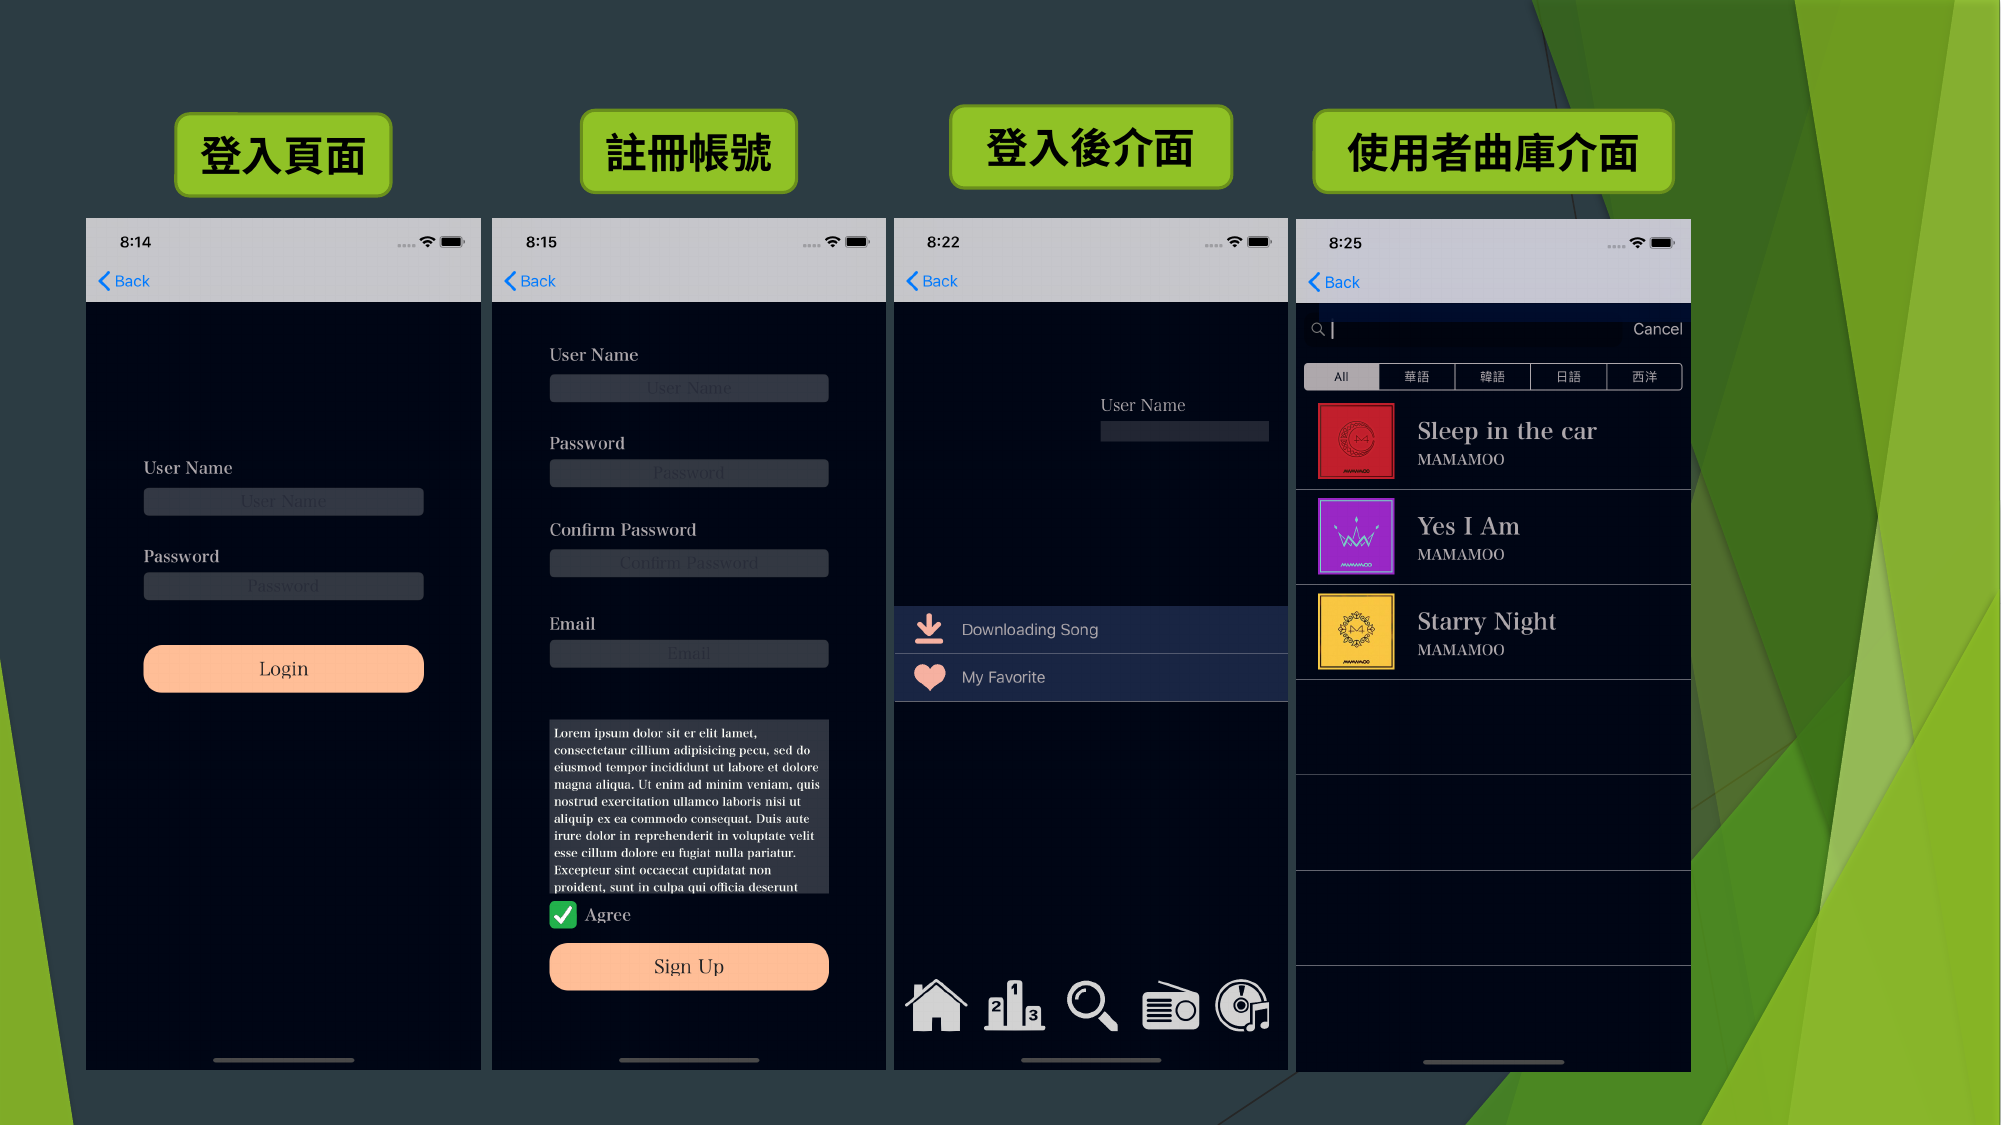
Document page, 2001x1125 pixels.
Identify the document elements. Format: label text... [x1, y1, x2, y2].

text_box 註冊帳號 [579, 108, 799, 195]
picture [491, 217, 887, 1070]
text_box 登入後介面 [949, 104, 1234, 190]
picture [894, 217, 1289, 1070]
text_box 使用者曲庫介面 [1312, 108, 1676, 195]
picture [86, 217, 481, 1070]
text_box 登入頁面 [174, 112, 393, 198]
picture [1296, 219, 1691, 1073]
